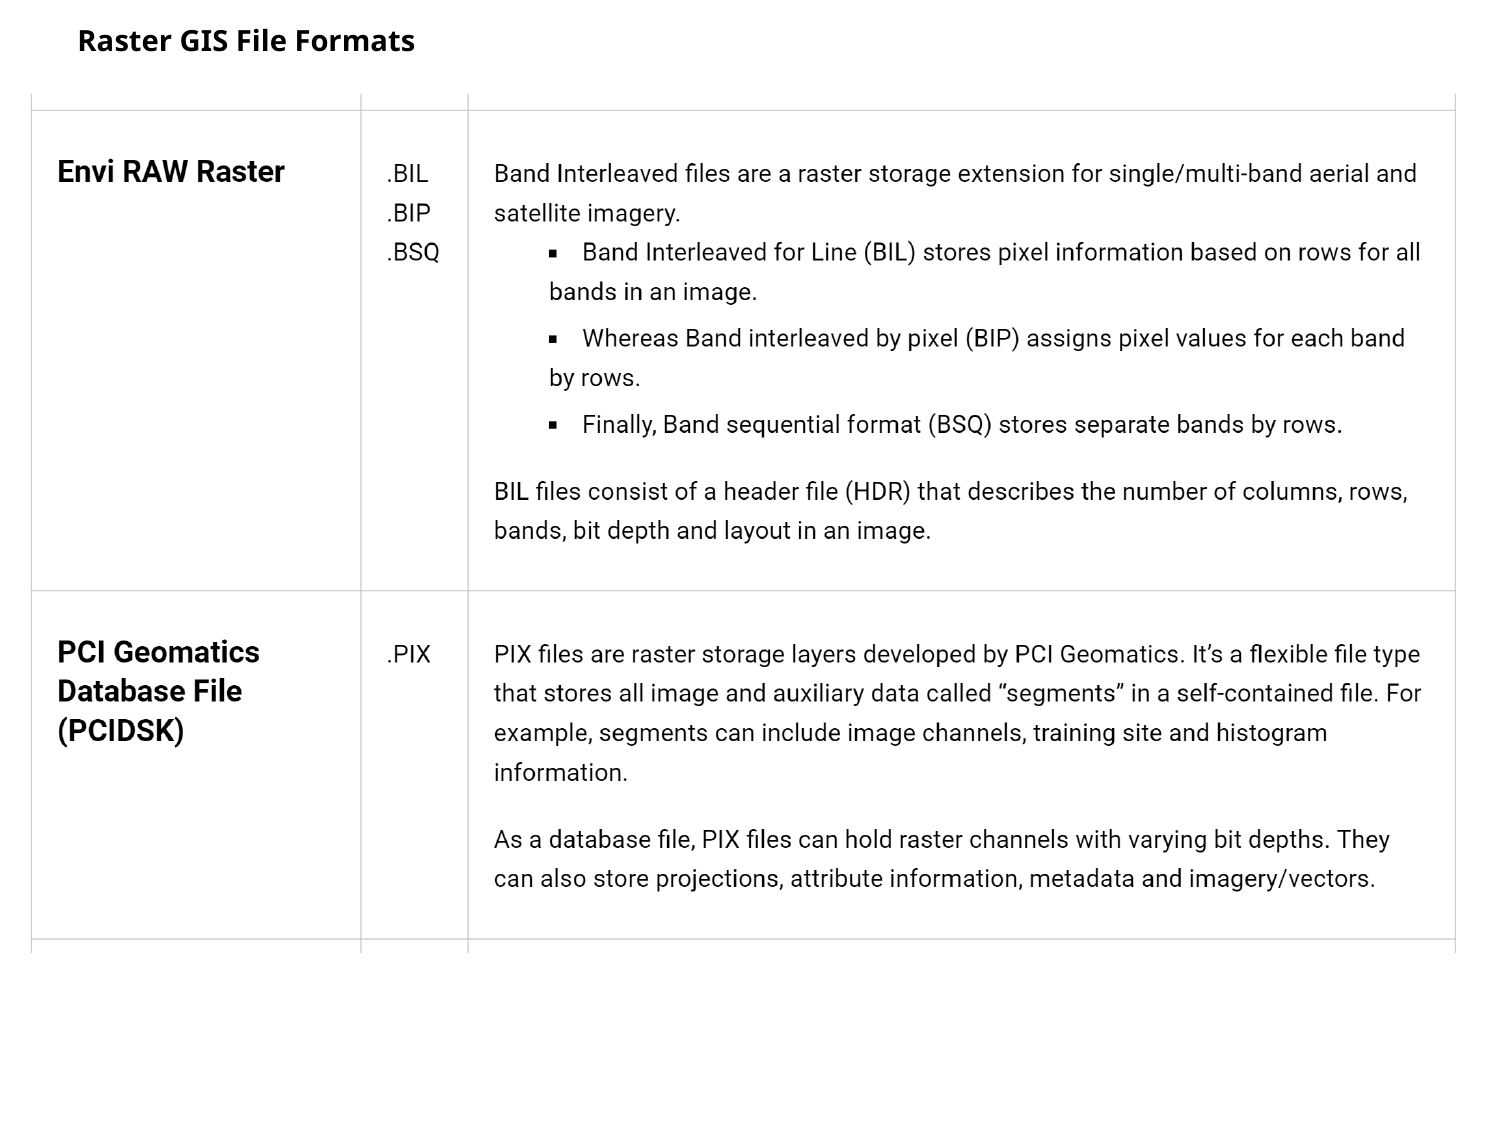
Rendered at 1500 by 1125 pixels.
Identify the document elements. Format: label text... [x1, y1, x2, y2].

picture [16, 94, 1481, 953]
text_box Raster GIS File Formats [62, 14, 431, 65]
